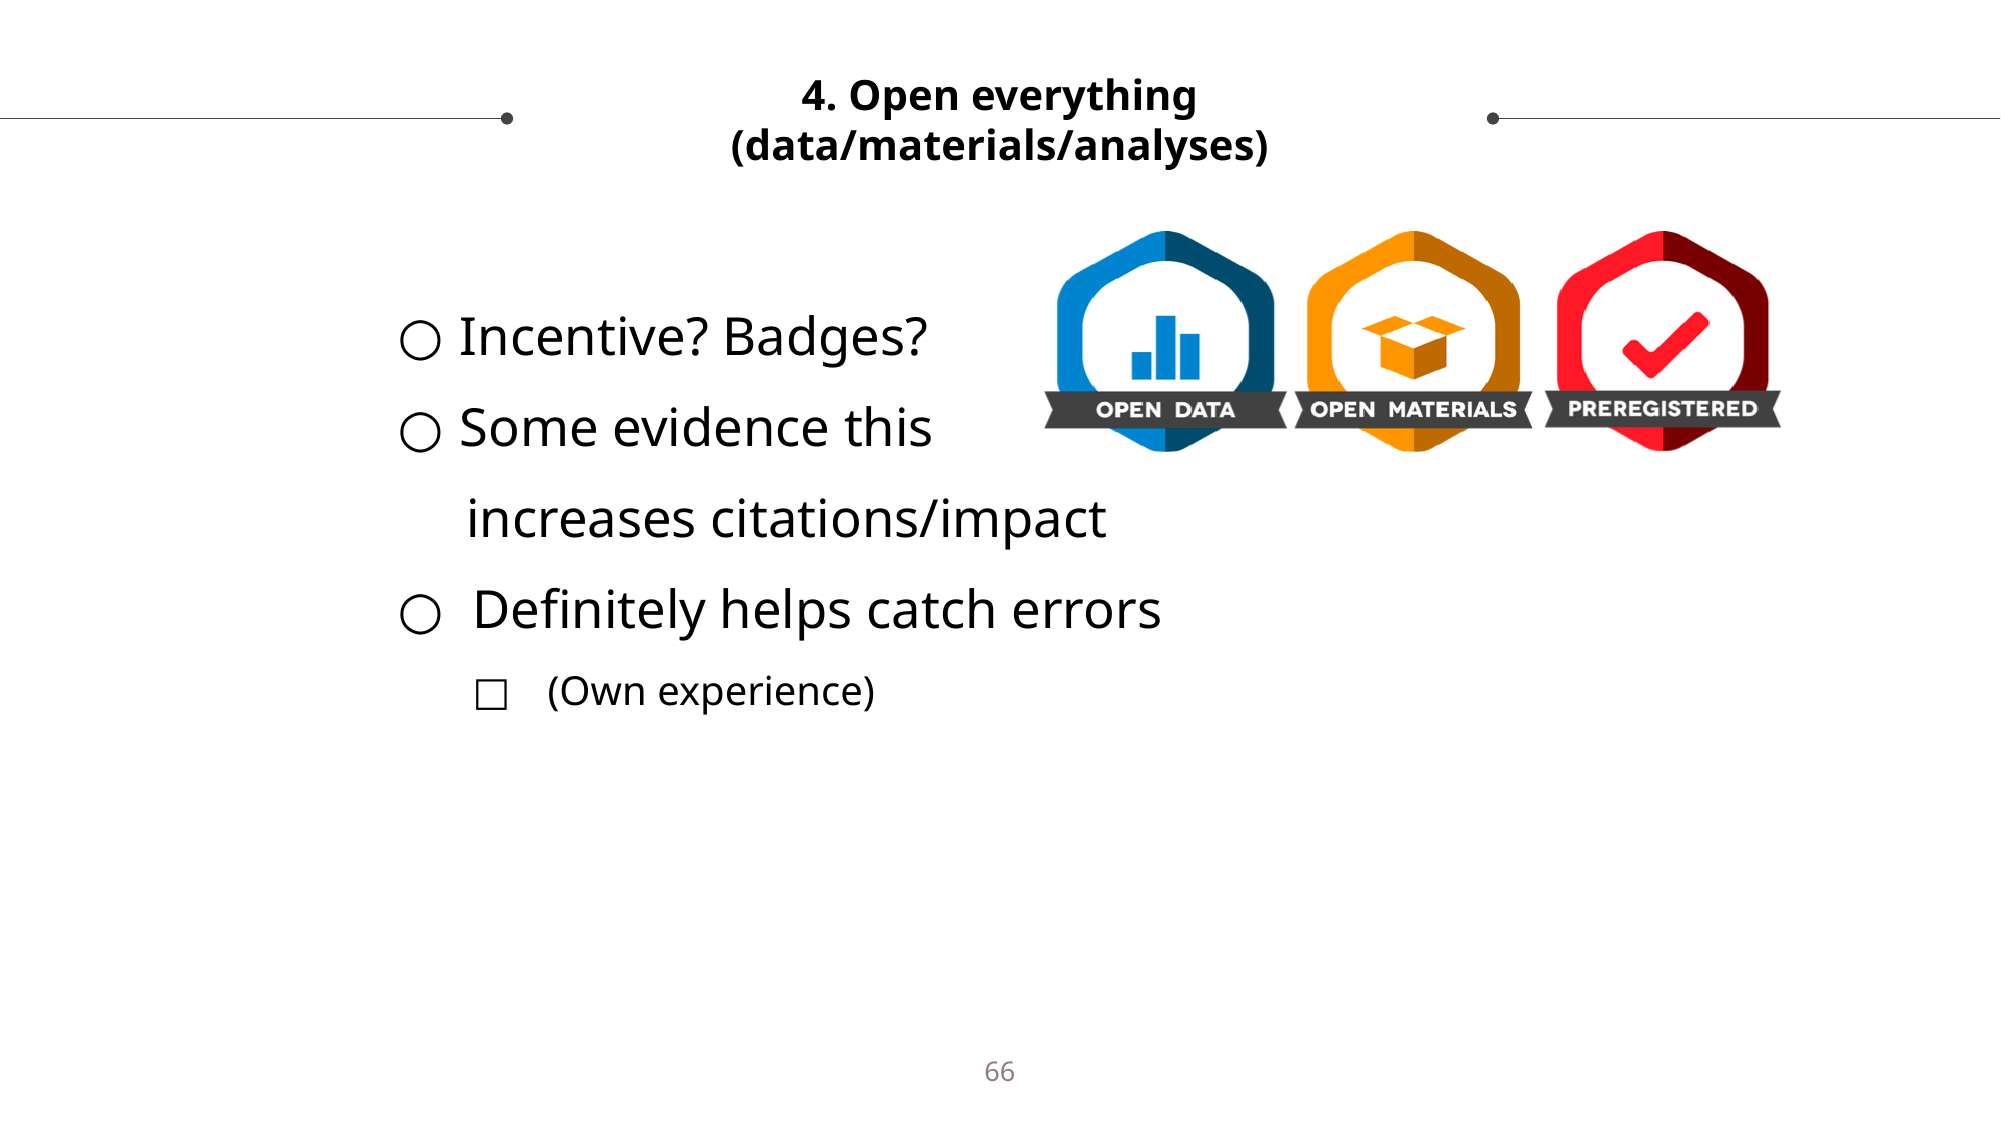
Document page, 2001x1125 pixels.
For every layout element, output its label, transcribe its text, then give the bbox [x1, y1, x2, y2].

title 4. Open everything (data/materials/analyses) [680, 24, 1320, 213]
picture [1044, 230, 1783, 453]
list Incentive? Badges? Some evidence this increases citations/impact Definitely helps catch errors (Own experience) [351, 278, 1649, 1031]
text_box [996, 144, 1027, 196]
slide_number 66 [954, 1038, 1045, 1125]
